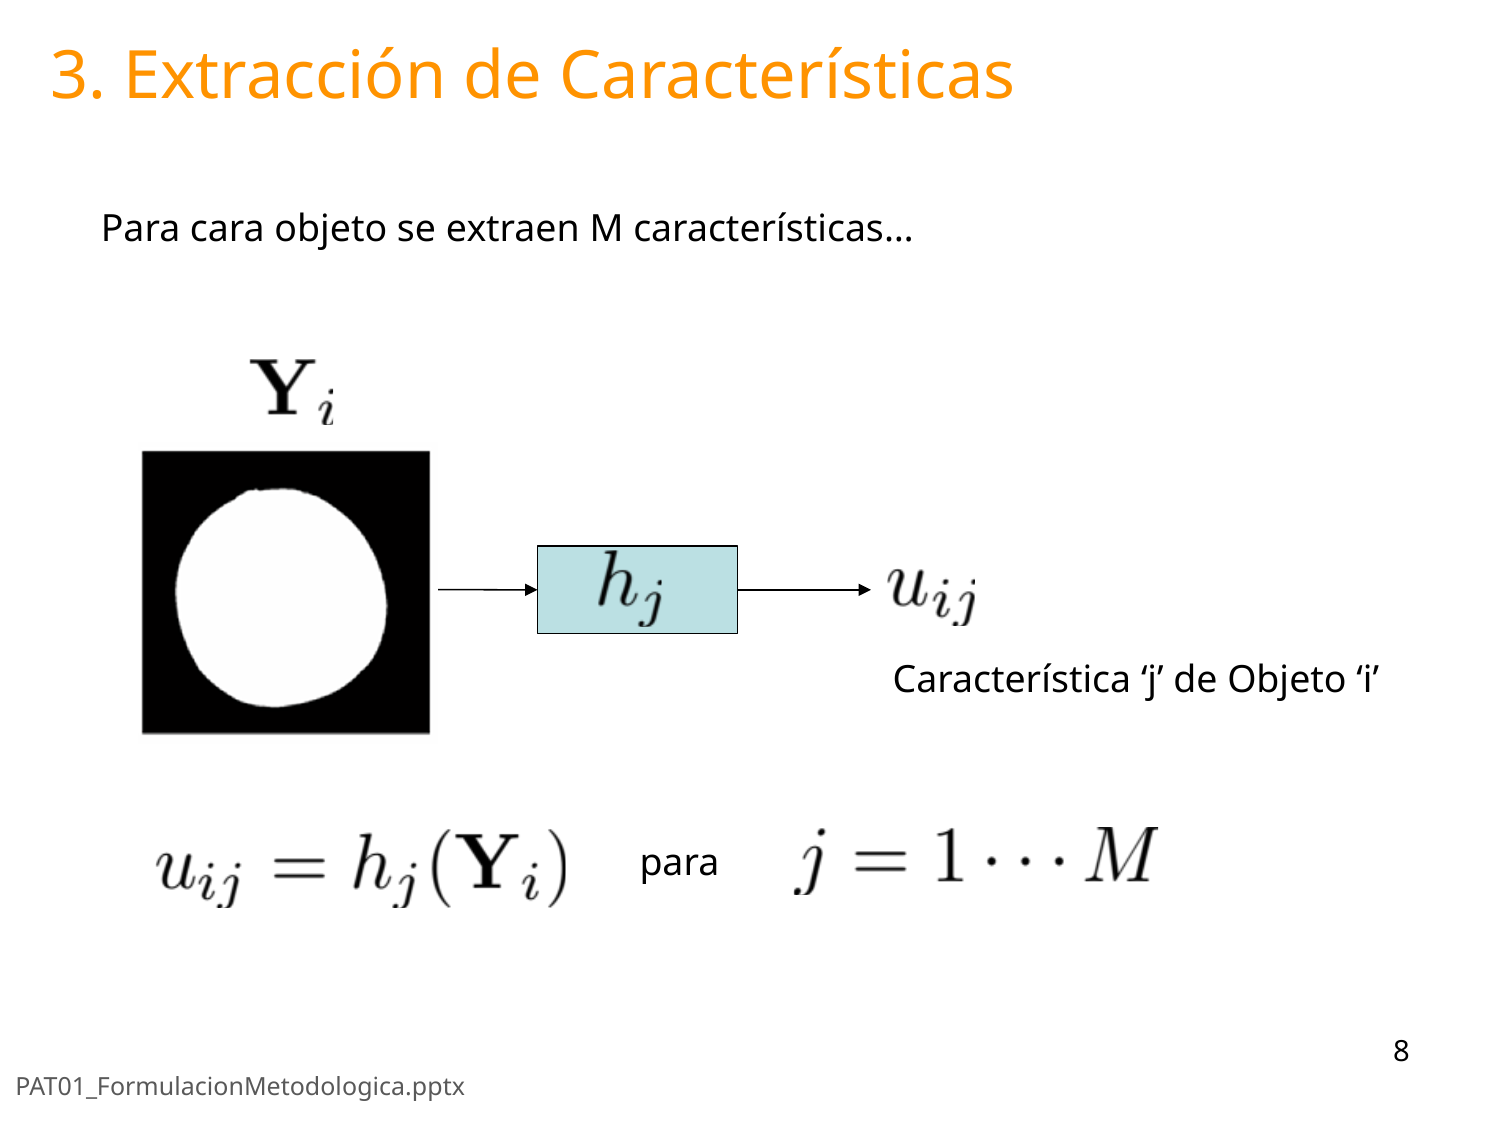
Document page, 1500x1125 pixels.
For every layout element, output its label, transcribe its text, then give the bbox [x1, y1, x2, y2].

picture [154, 827, 566, 908]
text_box PAT01_FormulacionMetodologica.pptx [0, 1063, 481, 1109]
picture [249, 359, 334, 425]
text_box [537, 546, 738, 634]
text_box 3. Extracción de Características [35, 24, 1032, 120]
text_box para [624, 830, 734, 891]
text_box Para cara objeto se extraen M características… [86, 196, 930, 257]
picture [886, 568, 975, 626]
picture [596, 549, 662, 628]
text_box Característica ‘j’ de Objeto ‘i’ [877, 647, 1395, 707]
slide_number 8 [1074, 1024, 1426, 1103]
picture [137, 441, 439, 744]
picture [793, 827, 1159, 895]
